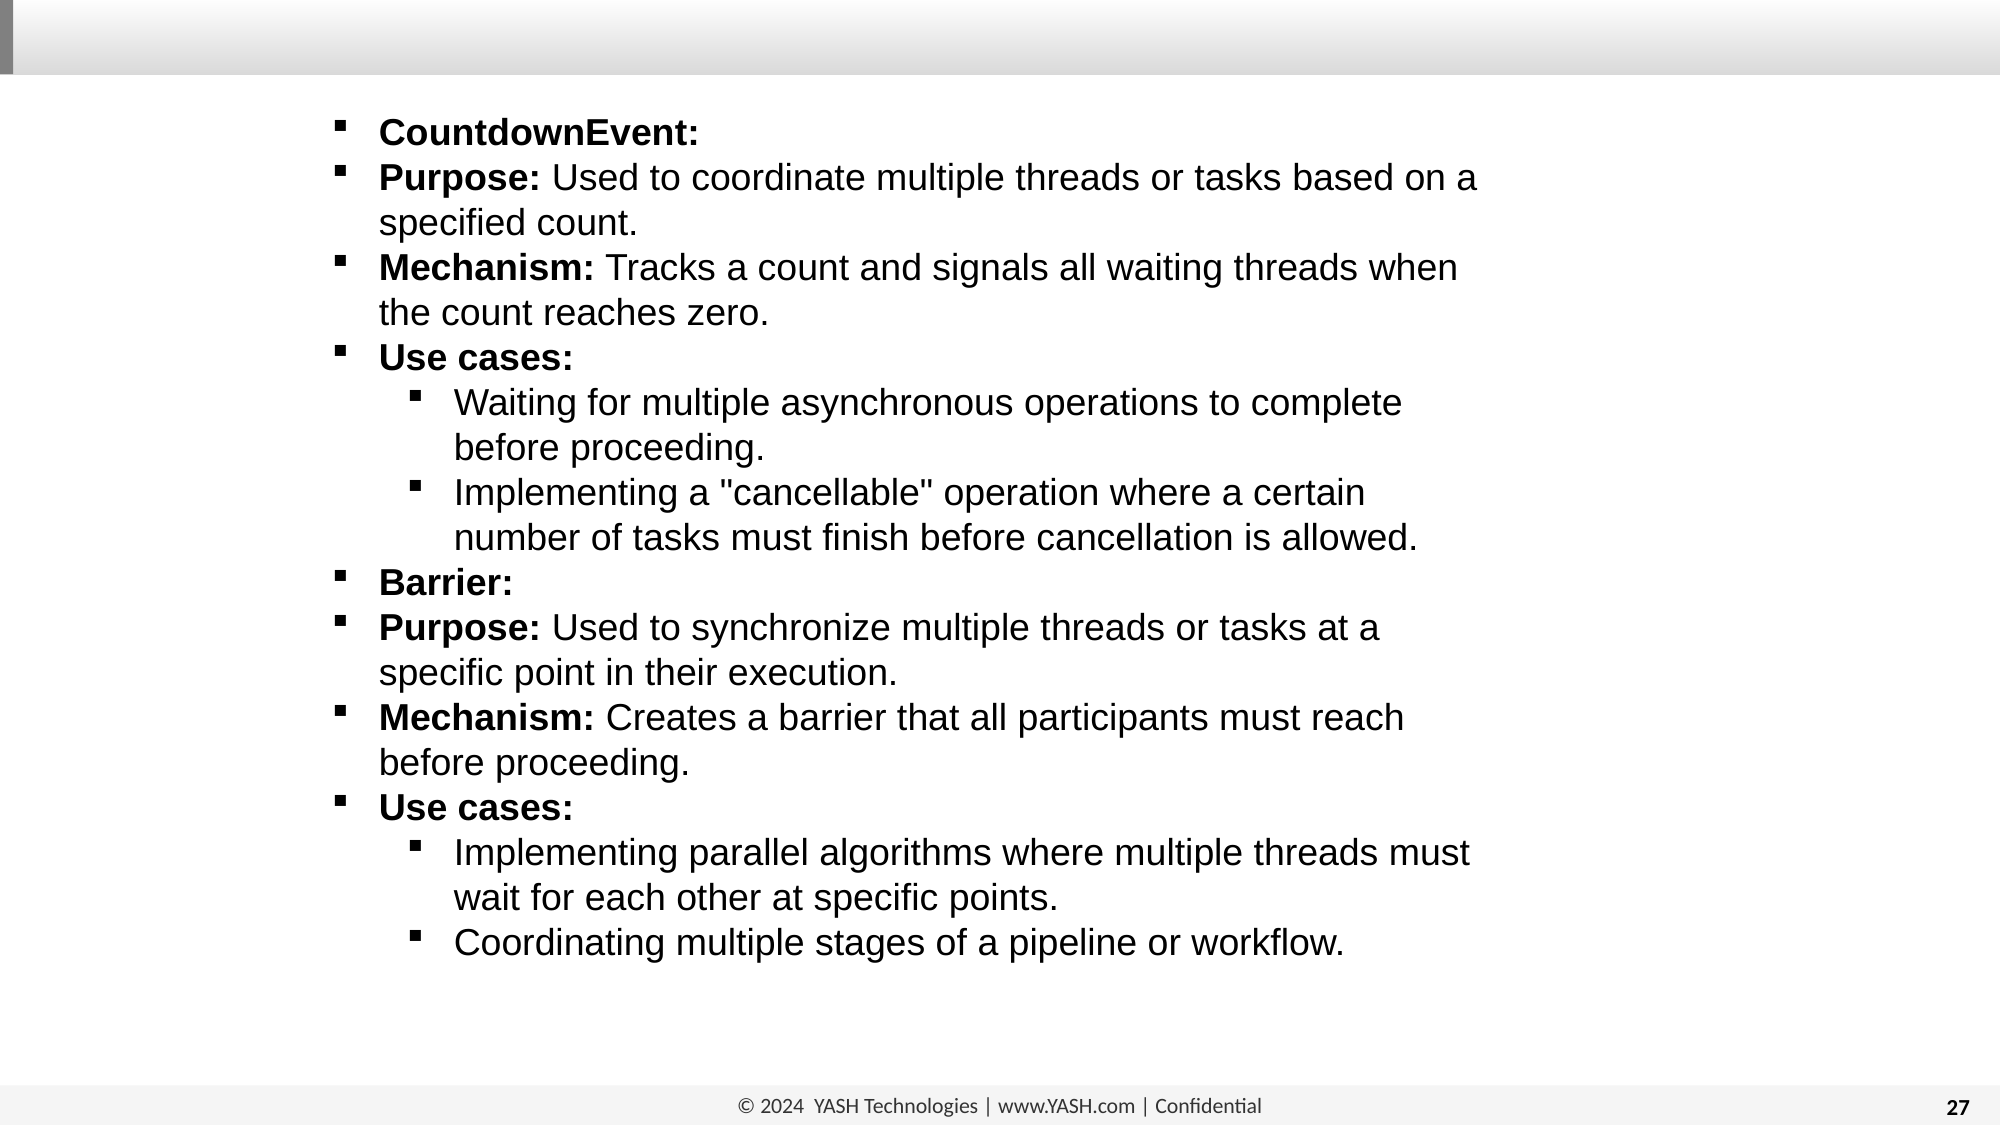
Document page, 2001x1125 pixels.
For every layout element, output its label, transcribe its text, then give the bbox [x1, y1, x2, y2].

text_box CountdownEvent: Purpose: Used to coordinate multiple threads or tasks based on a specified count. Mechanism: Tracks a count and signals all waiting threads when the count reaches zero. Use cases: Waiting for multiple asynchronous operations to complete before proceeding. Implementing a "cancellable" operation where a certain number of tasks must finish before cancellation is allowed. Barrier: Purpose: Used to synchronize multiple threads or tasks at a specific point in their execution. Mechanism: Creates a barrier that all participants must reach before proceeding. Use cases: Implementing parallel algorithms where multiple threads must wait for each other at specific points. Coordinating multiple stages of a pipeline or workflow. [317, 100, 1500, 971]
